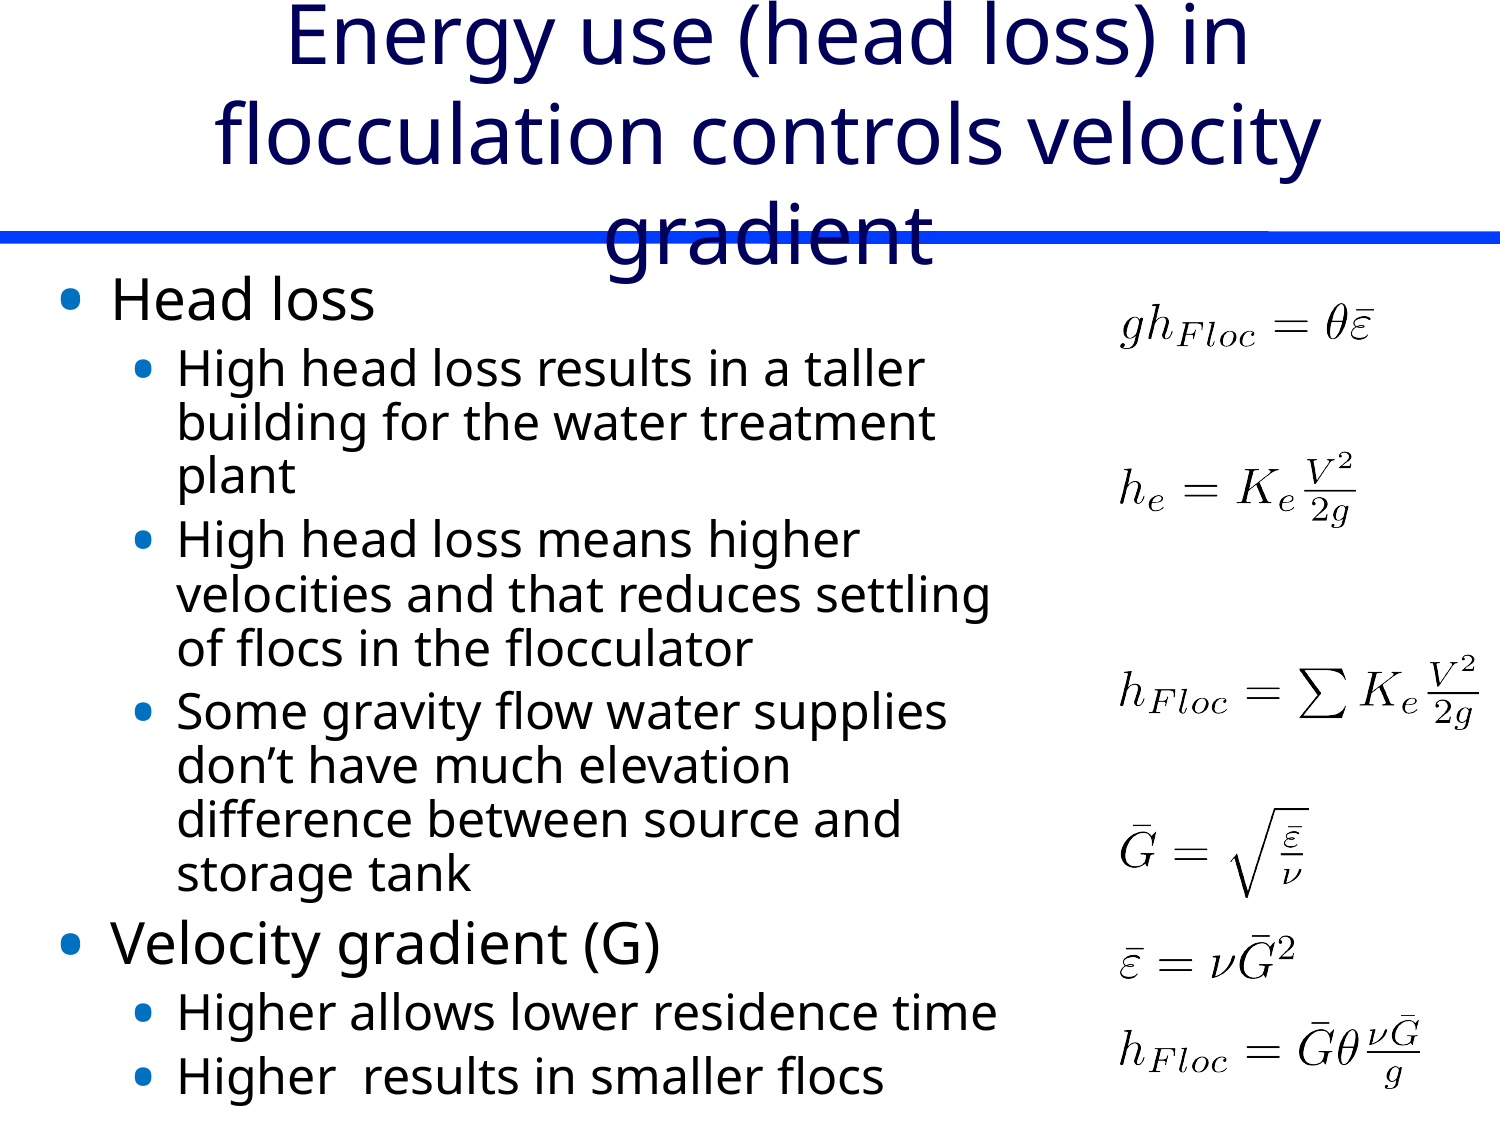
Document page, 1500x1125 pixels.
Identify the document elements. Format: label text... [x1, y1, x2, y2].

picture [1120, 935, 1294, 979]
title Energy use (head loss) in flocculation controls velocity gradient [75, 37, 1463, 225]
picture [1120, 654, 1479, 731]
picture [1120, 303, 1374, 350]
picture [1120, 451, 1356, 528]
picture [1120, 808, 1309, 899]
picture [1120, 1015, 1420, 1089]
